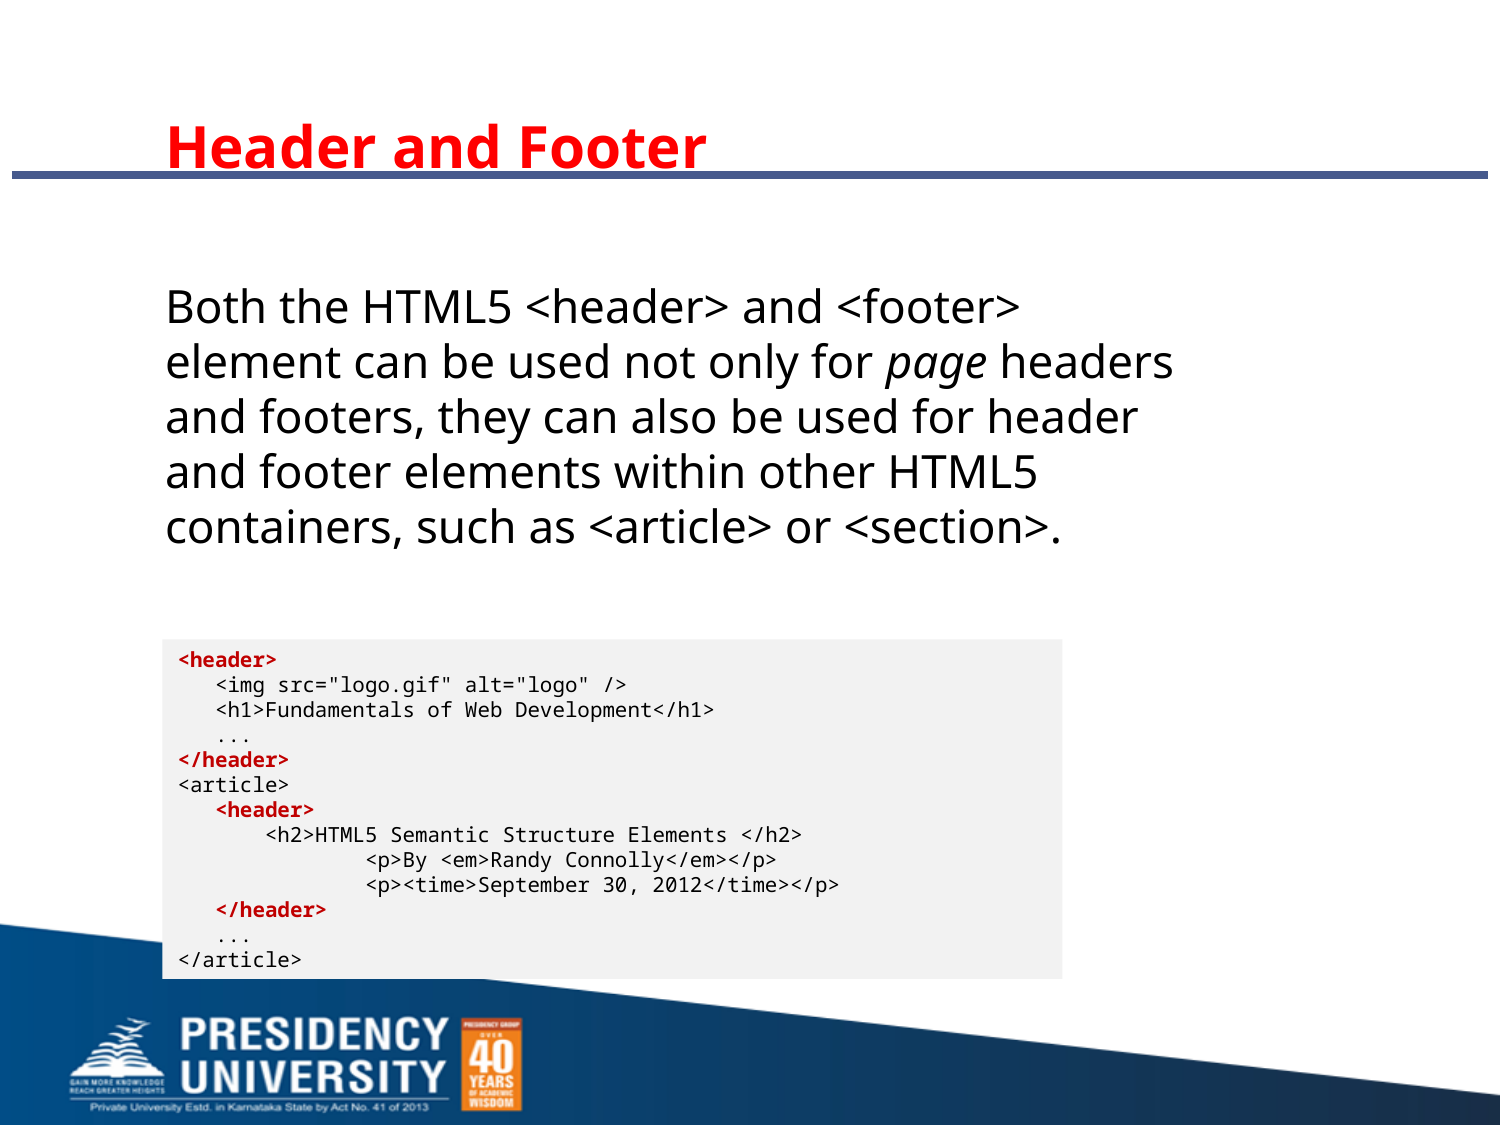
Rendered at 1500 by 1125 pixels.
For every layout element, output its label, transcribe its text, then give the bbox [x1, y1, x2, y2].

title Header and Footer [150, 20, 1425, 188]
list Both the HTML5 <header> and <footer> element can be used not only for page headers and footers, they can also be used for header and footer elements within other HTML5 containers, such as <article> or <section>. [150, 270, 1200, 1013]
text_box <header> <img src="logo.gif" alt="logo" /> <h1>Fundamentals of Web Development</h1> ... </header> <article> <header> <h2>HTML5 Semantic Structure Elements </h2> <p>By <em>Randy Connolly</em></p> <p><time>September 30, 2012</time></p> </header> ... </article> [162, 639, 1063, 979]
picture [0, 921, 1500, 1125]
